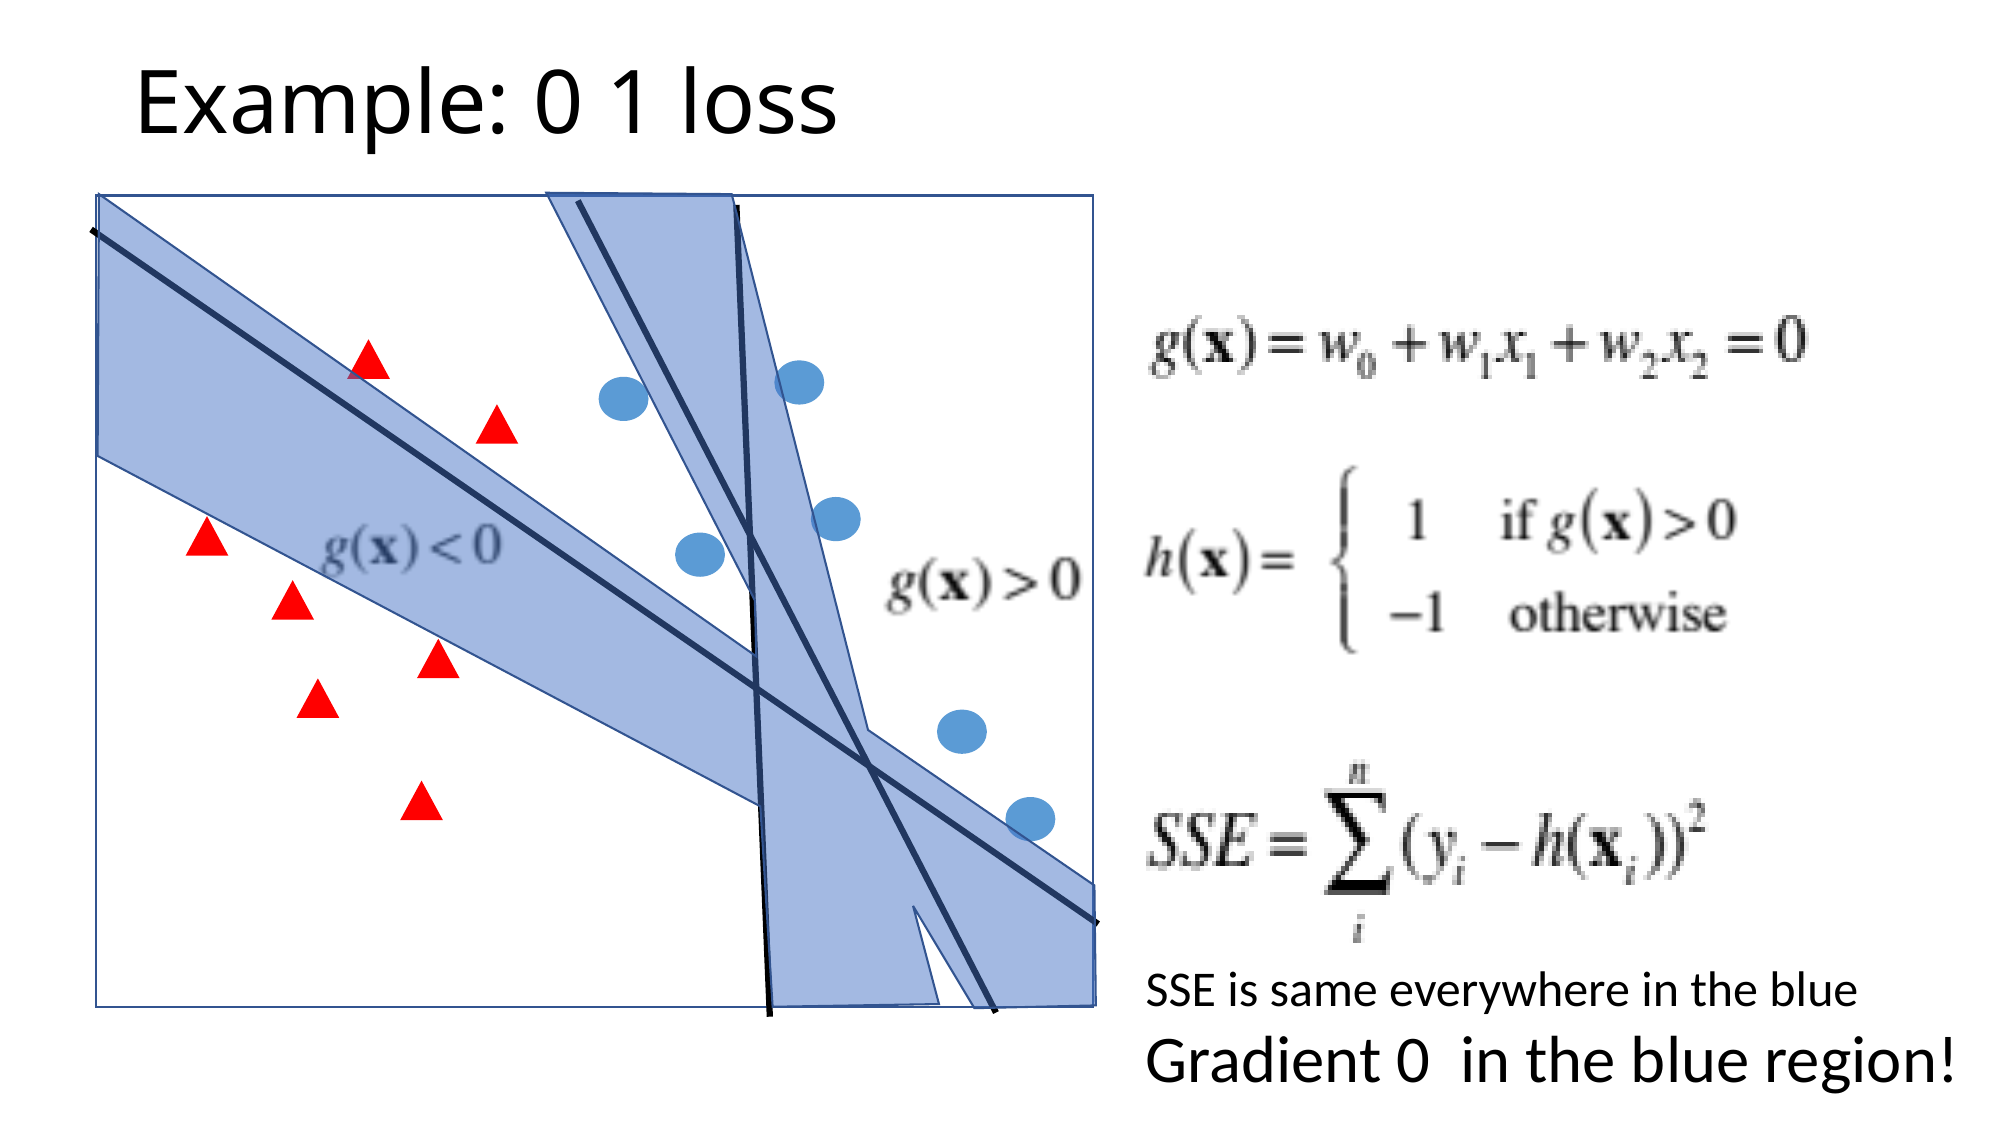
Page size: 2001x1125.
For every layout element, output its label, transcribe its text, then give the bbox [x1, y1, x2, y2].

text_box [996, 925, 1097, 1009]
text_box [577, 200, 996, 229]
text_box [1141, 303, 1814, 384]
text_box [90, 229, 1099, 925]
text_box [736, 1013, 770, 1017]
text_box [577, 925, 996, 1013]
title Example: 0 1 loss [118, 49, 1844, 267]
text_box [97, 192, 118, 229]
text_box [103, 194, 118, 205]
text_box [1138, 456, 1774, 660]
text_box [1138, 731, 1714, 949]
text_box SSE is same everywhere in the blue Gradient 0 in the blue region! [1130, 948, 1975, 1104]
text_box [95, 925, 577, 1008]
